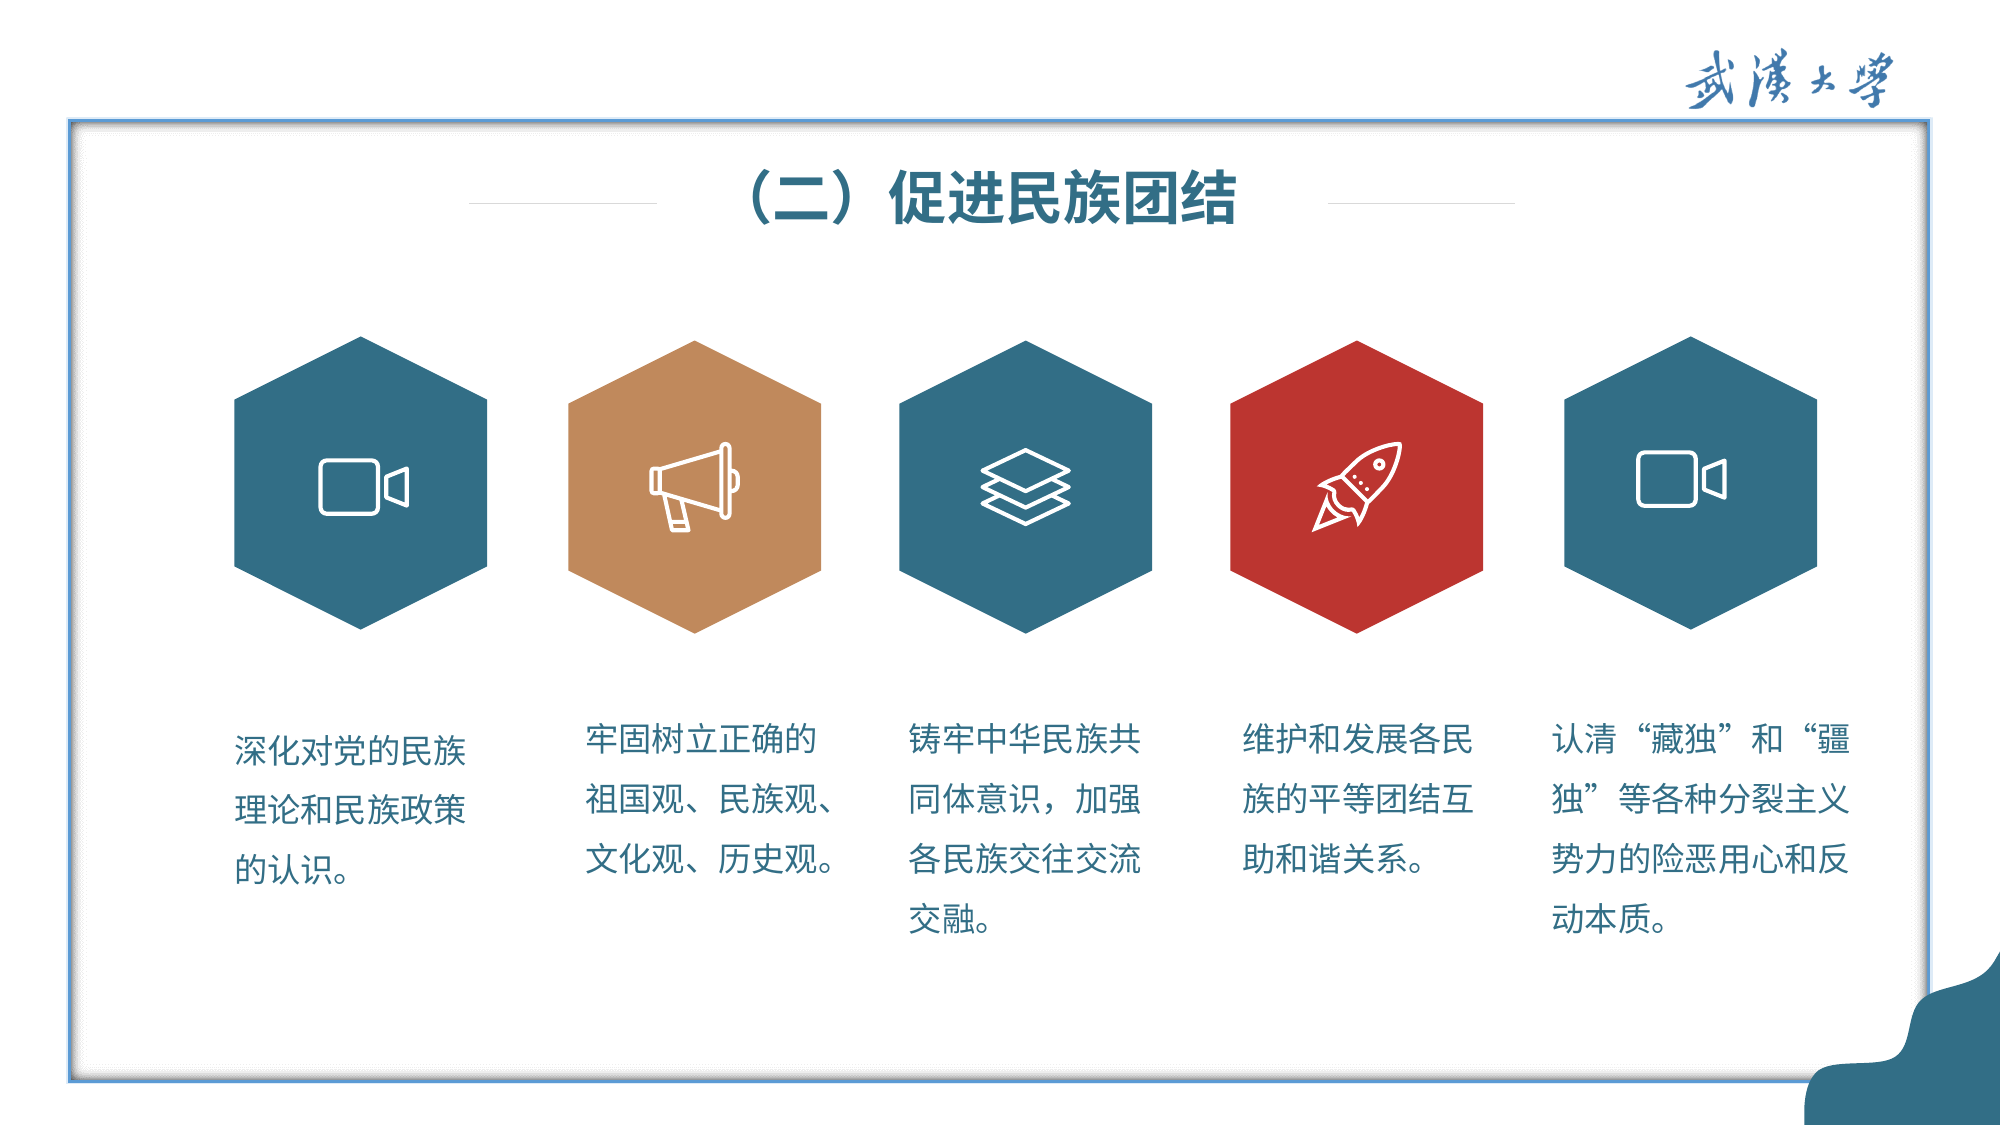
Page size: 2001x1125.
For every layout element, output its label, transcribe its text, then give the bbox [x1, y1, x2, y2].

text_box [234, 336, 1484, 634]
text_box （二）促进民族团结 [629, 153, 1324, 203]
text_box [1701, 458, 1727, 500]
text_box 维护和发展各民族的平等团结互助和谐关系。 [1242, 698, 1496, 879]
text_box （二）促进民族团结 [629, 211, 1324, 239]
text_box 认清“藏独”和“疆独”等各种分裂主义势力的险恶用心和反动本质。 [1551, 698, 1856, 938]
text_box [1563, 335, 1819, 631]
text_box [1636, 450, 1698, 508]
text_box 铸牢中华民族共同体意识，加强各民族交往交流交融。 [909, 698, 1162, 938]
text_box [1803, 949, 2000, 1125]
text_box 牢固树立正确的祖国观、民族观、文化观、历史观。 [585, 698, 839, 879]
text_box 深化对党的民族理论和民族政策的认识。 [234, 709, 487, 890]
picture [66, 117, 1933, 1084]
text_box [469, 203, 1516, 211]
